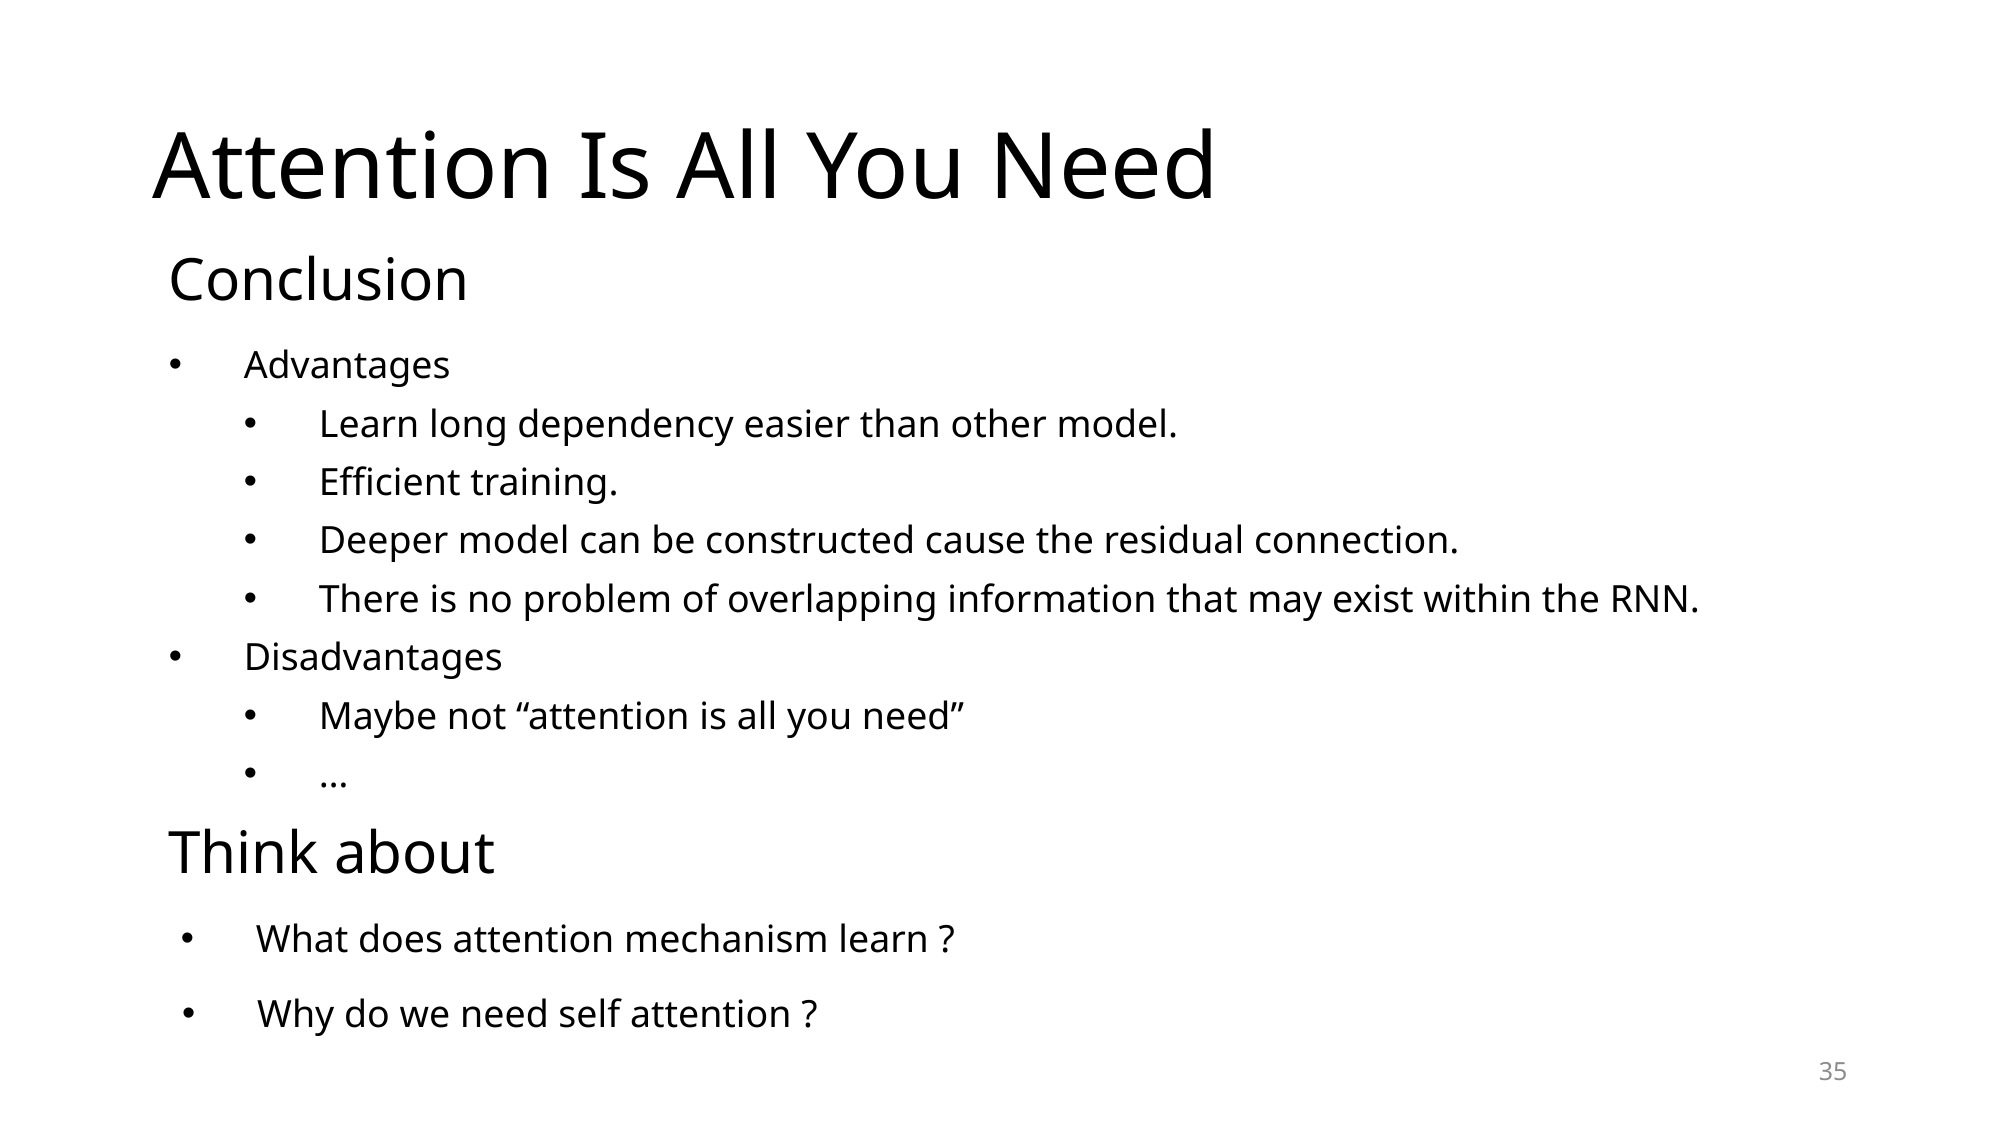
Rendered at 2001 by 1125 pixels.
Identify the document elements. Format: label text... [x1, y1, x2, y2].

title Attention Is All You Need [137, 59, 1863, 278]
text_box Why do we need self attention ? [167, 968, 834, 1042]
text_box Conclusion [153, 234, 1344, 320]
slide_number 35 [1412, 1042, 1863, 1103]
text_box What does attention mechanism learn ? [166, 894, 971, 968]
text_box Think about [153, 807, 1344, 893]
text_box Advantages Learn long dependency easier than other model. Efficient training. Deeper model can be constructed cause the residual connection. There is no problem of overlapping information that may exist within the RNN. Disadvantages Maybe not “attention is all you need” … [153, 320, 2000, 803]
